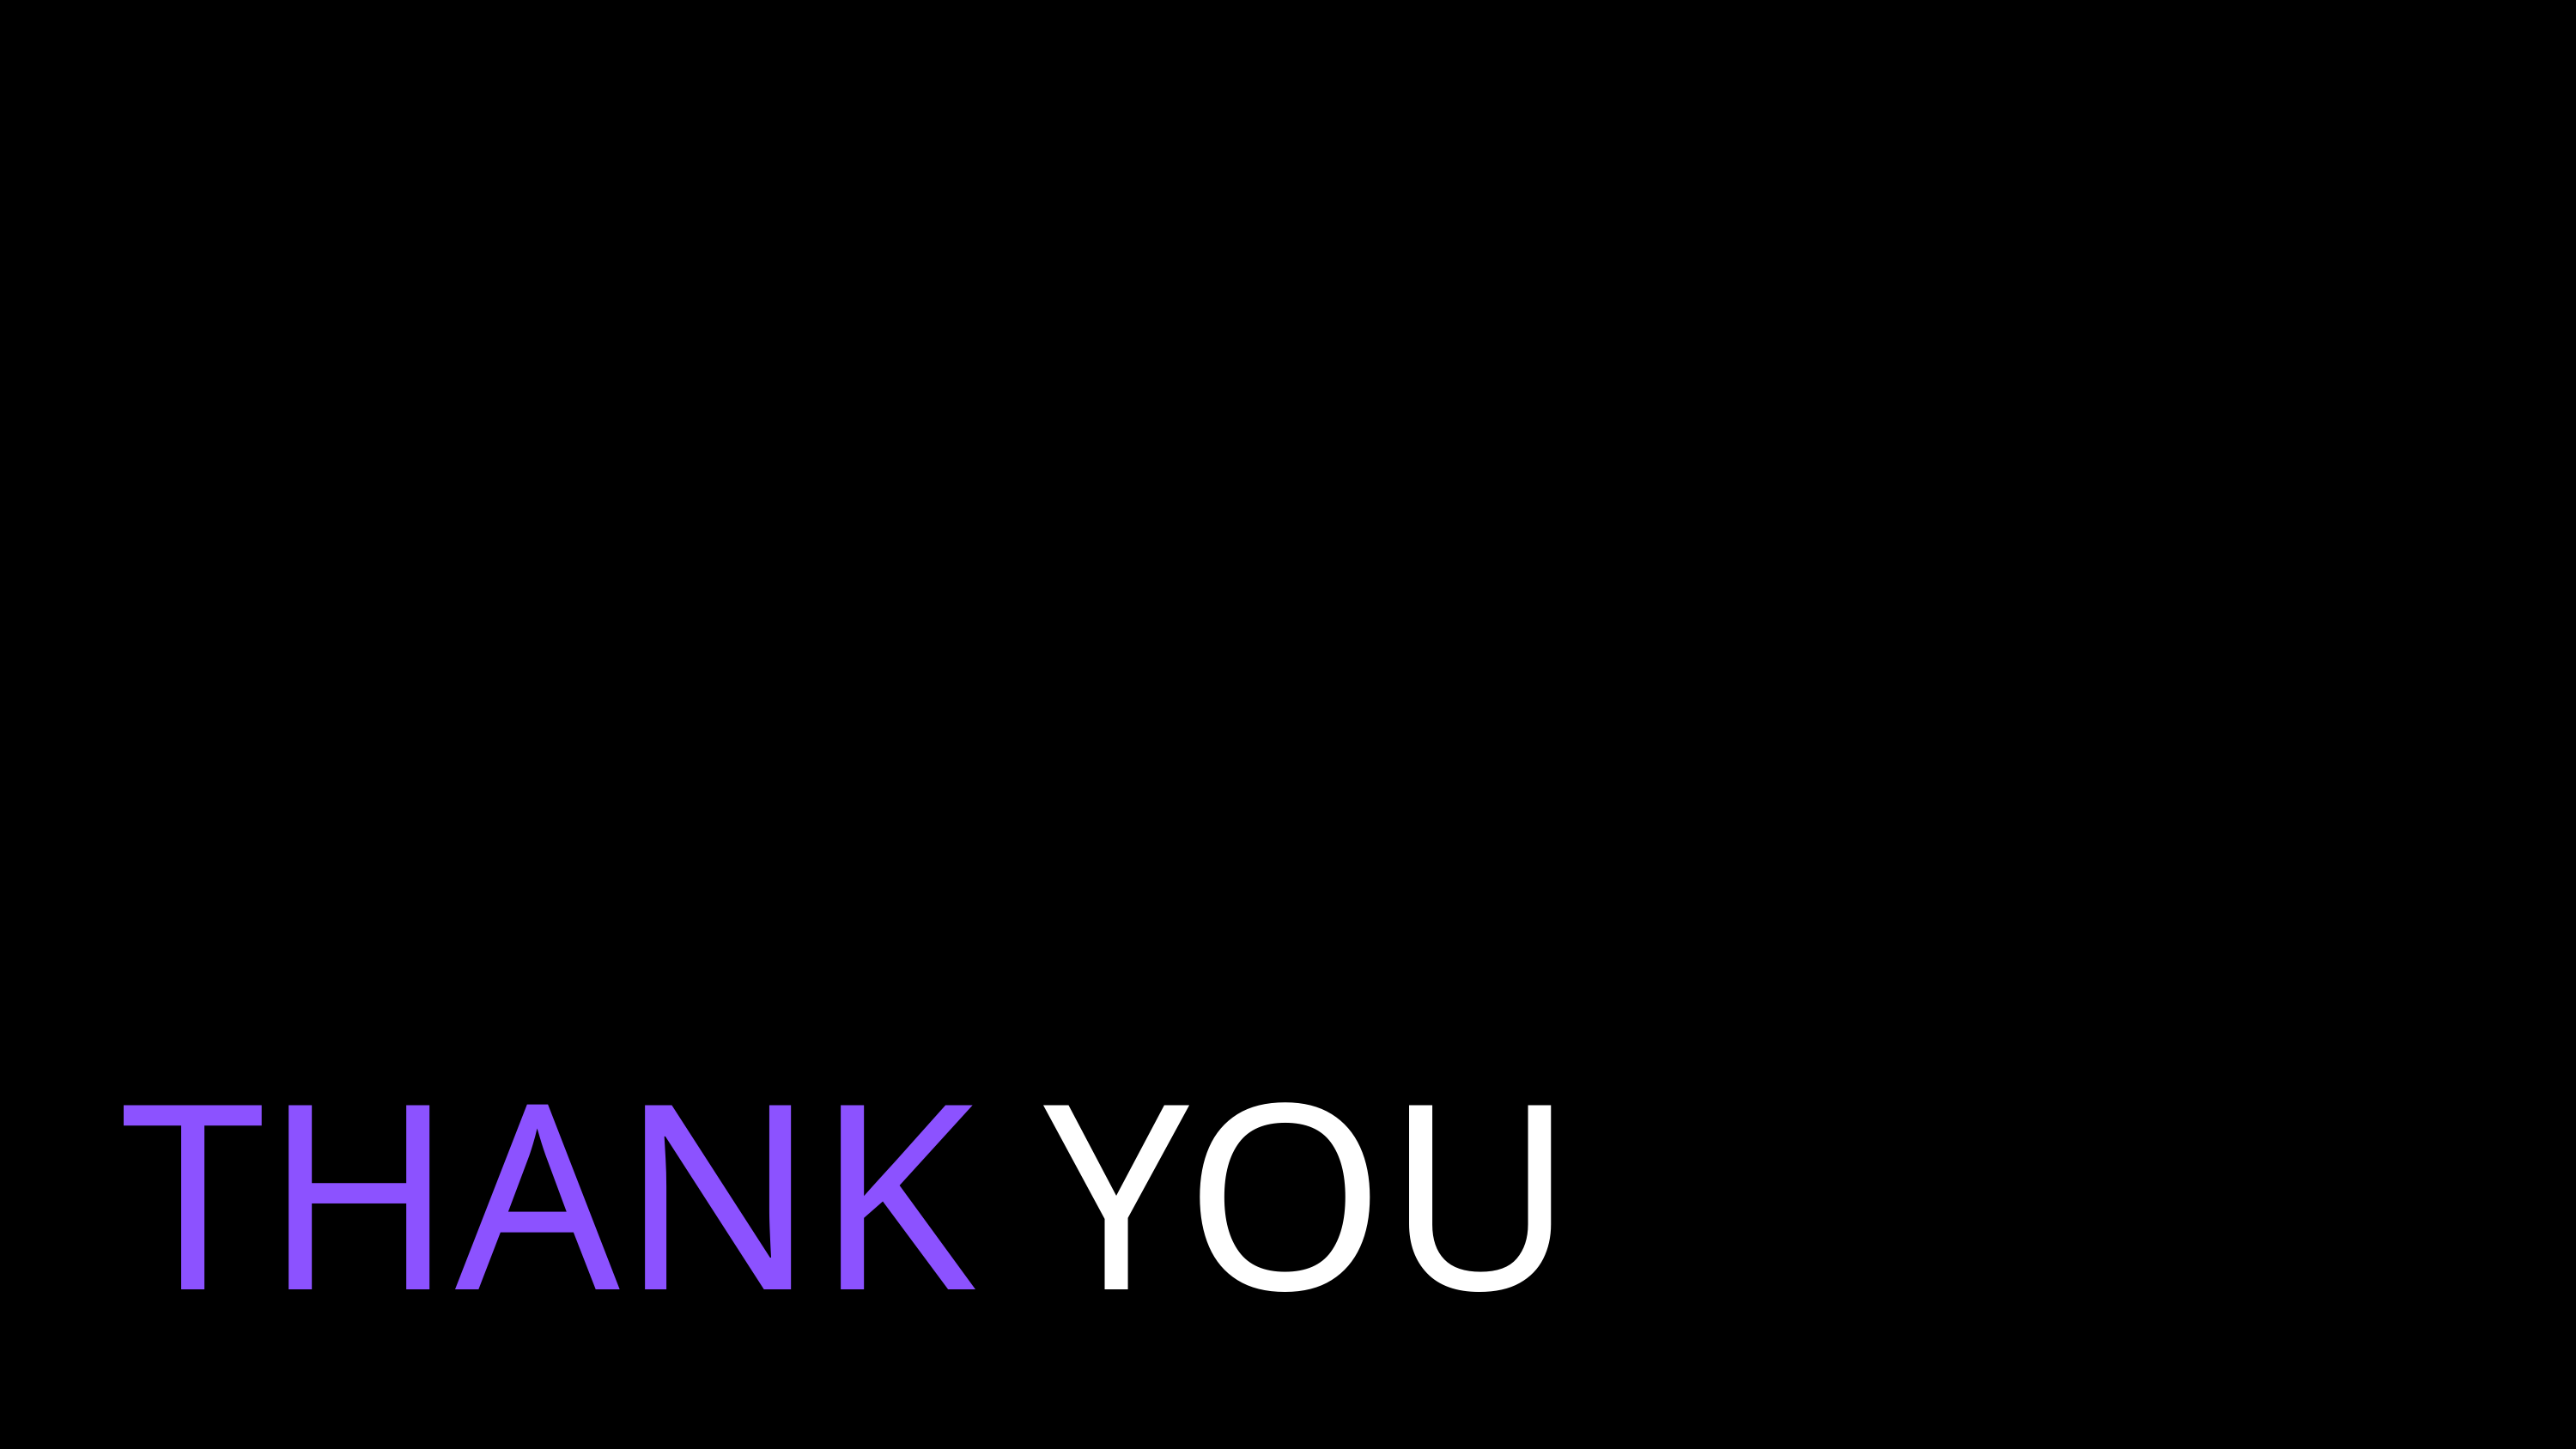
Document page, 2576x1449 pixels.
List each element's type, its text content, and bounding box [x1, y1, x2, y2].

text_box THANK YOU [82, 979, 1613, 1342]
